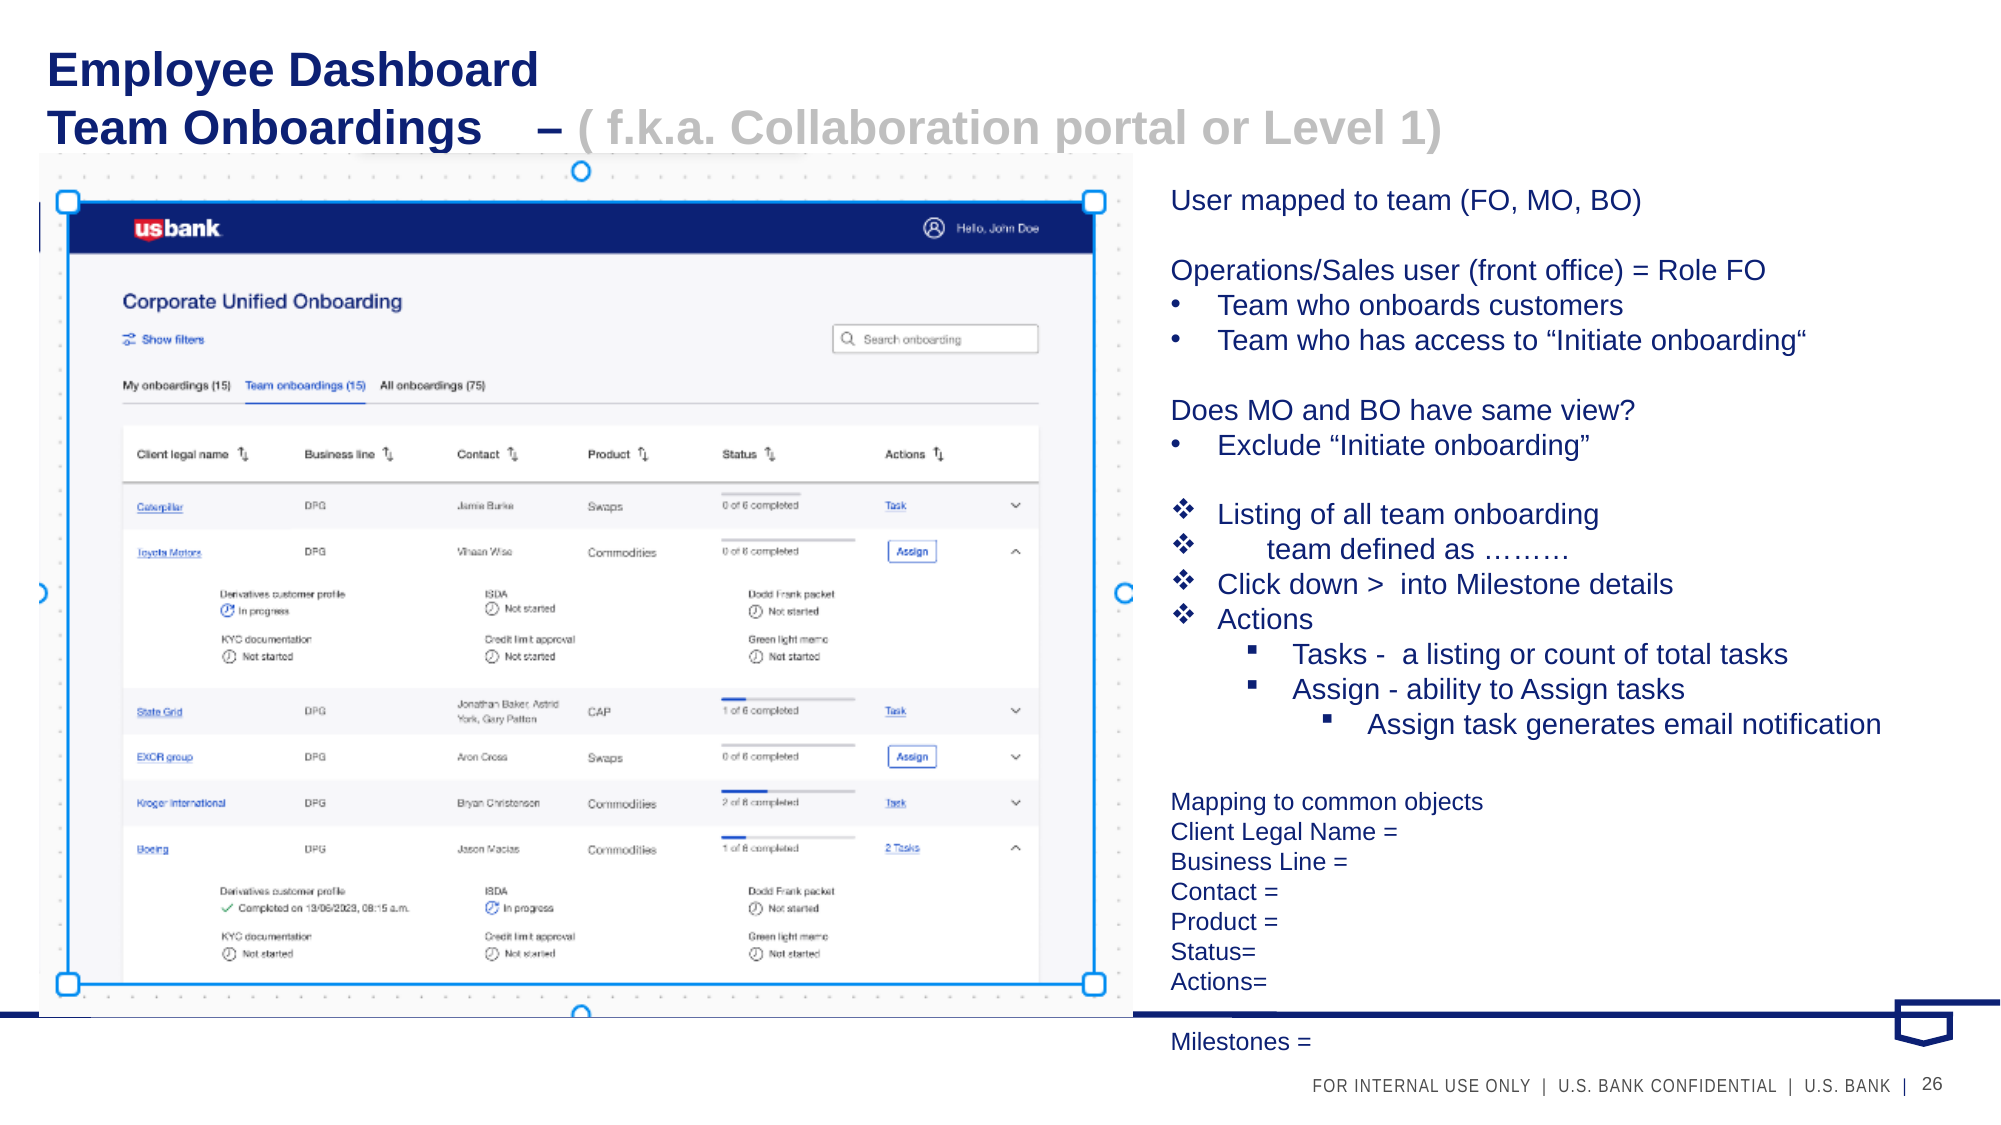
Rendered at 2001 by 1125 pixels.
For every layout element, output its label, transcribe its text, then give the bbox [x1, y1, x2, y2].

title Employee Dashboard Team Onboardings – ( f.k.a. Collaboration portal or Level 1) [46, 37, 1847, 154]
text_box User mapped to team (FO, MO, BO) Operations/Sales user (front office) = Role FO Team who onboards customers Team who has access to “Initiate onboarding“ Does MO and BO have same view? Exclude “Initiate onboarding” Listing of all team onboarding team defined as ……… Click down > into Milestone details Actions Tasks - a listing or count of total tasks Assign - ability to Assign tasks Assign task generates email notification Mapping to common objects Client Legal Name = Business Line = Contact = Product = Status= Actions= Milestones = [1155, 173, 1947, 1108]
picture [38, 153, 1134, 1017]
